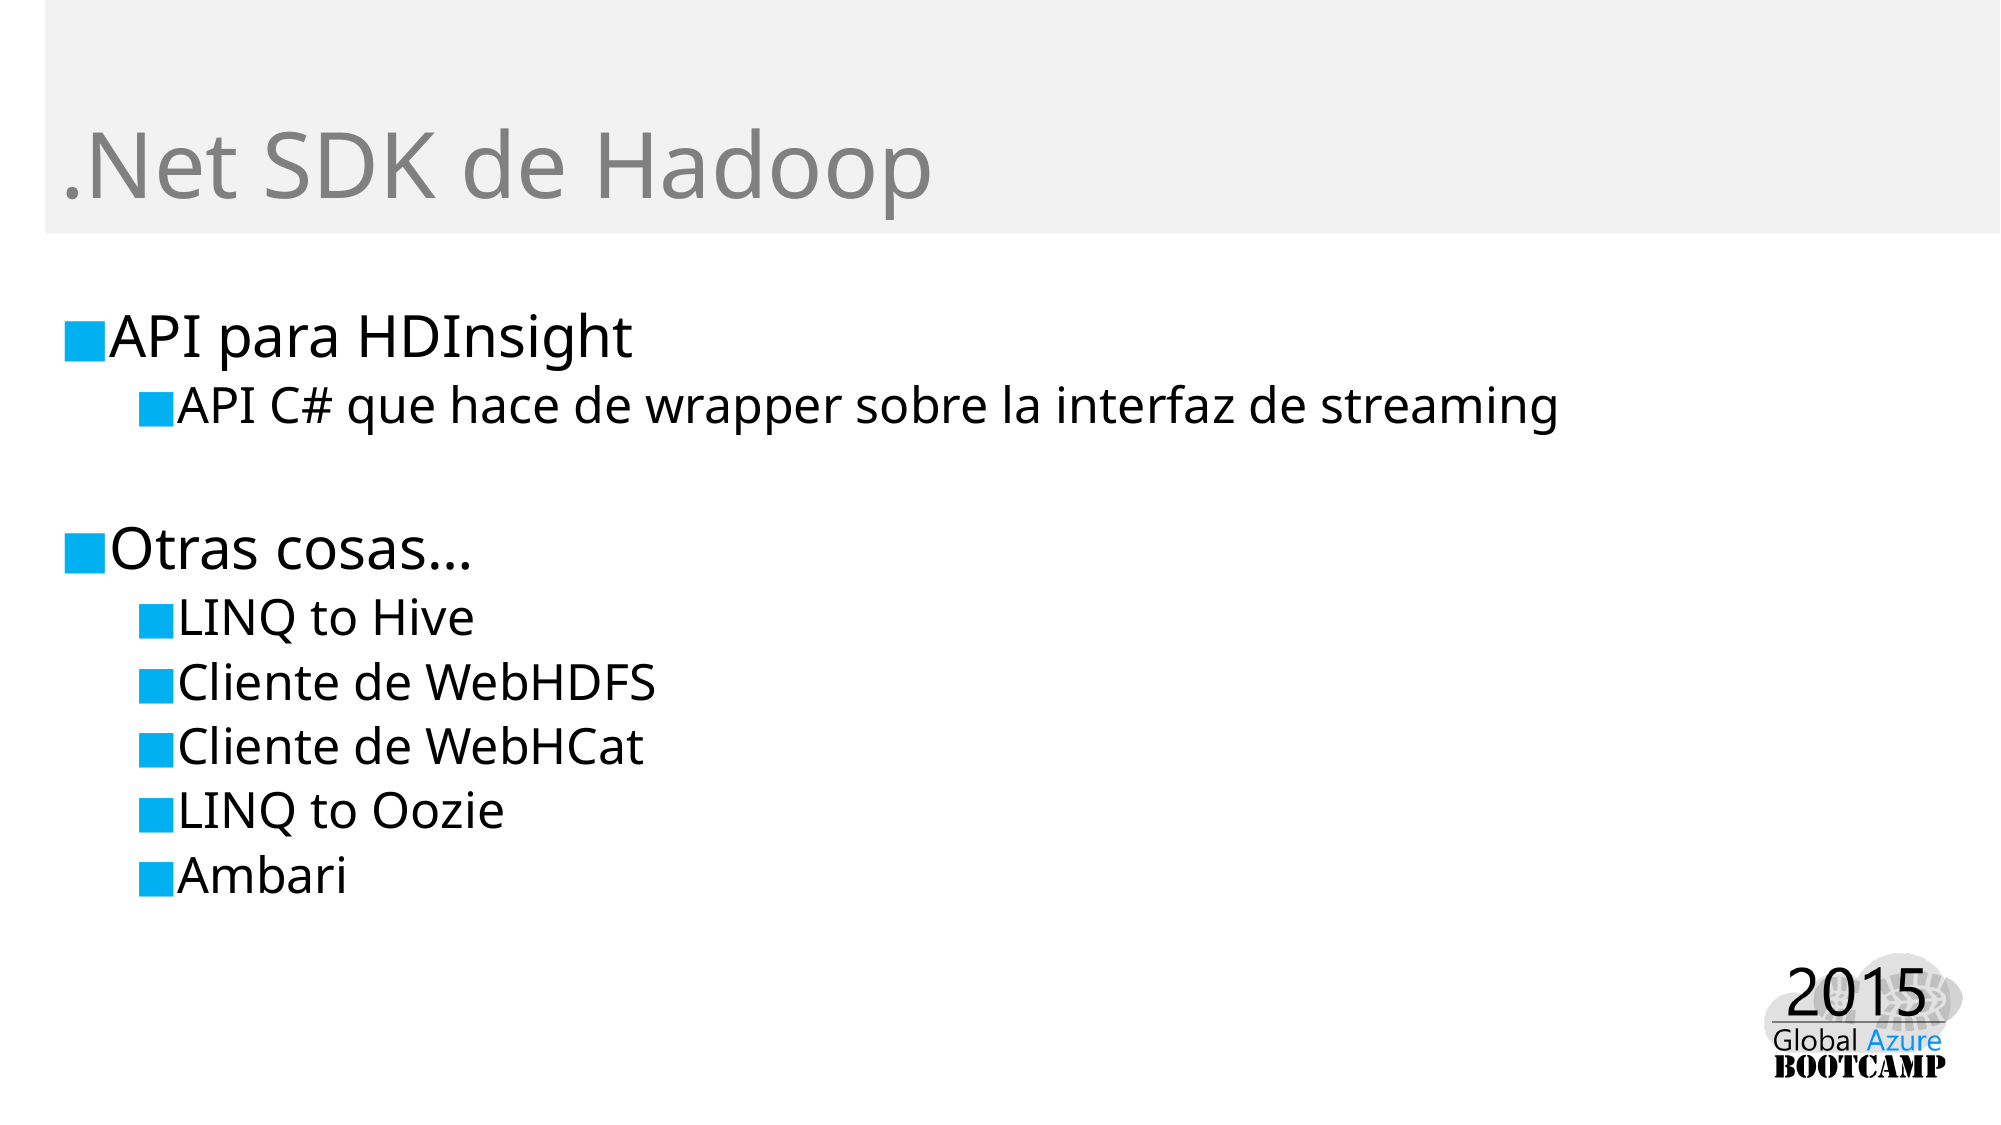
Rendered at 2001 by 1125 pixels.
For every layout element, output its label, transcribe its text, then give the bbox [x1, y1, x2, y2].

picture [1758, 942, 1967, 1084]
title .Net SDK de Hadoop [45, 59, 1863, 278]
list API para HDInsight API C# que hace de wrapper sobre la interfaz de streaming Otras cosas… LINQ to Hive Cliente de WebHDFS Cliente de WebHCat LINQ to Oozie Ambari [45, 299, 1863, 1014]
